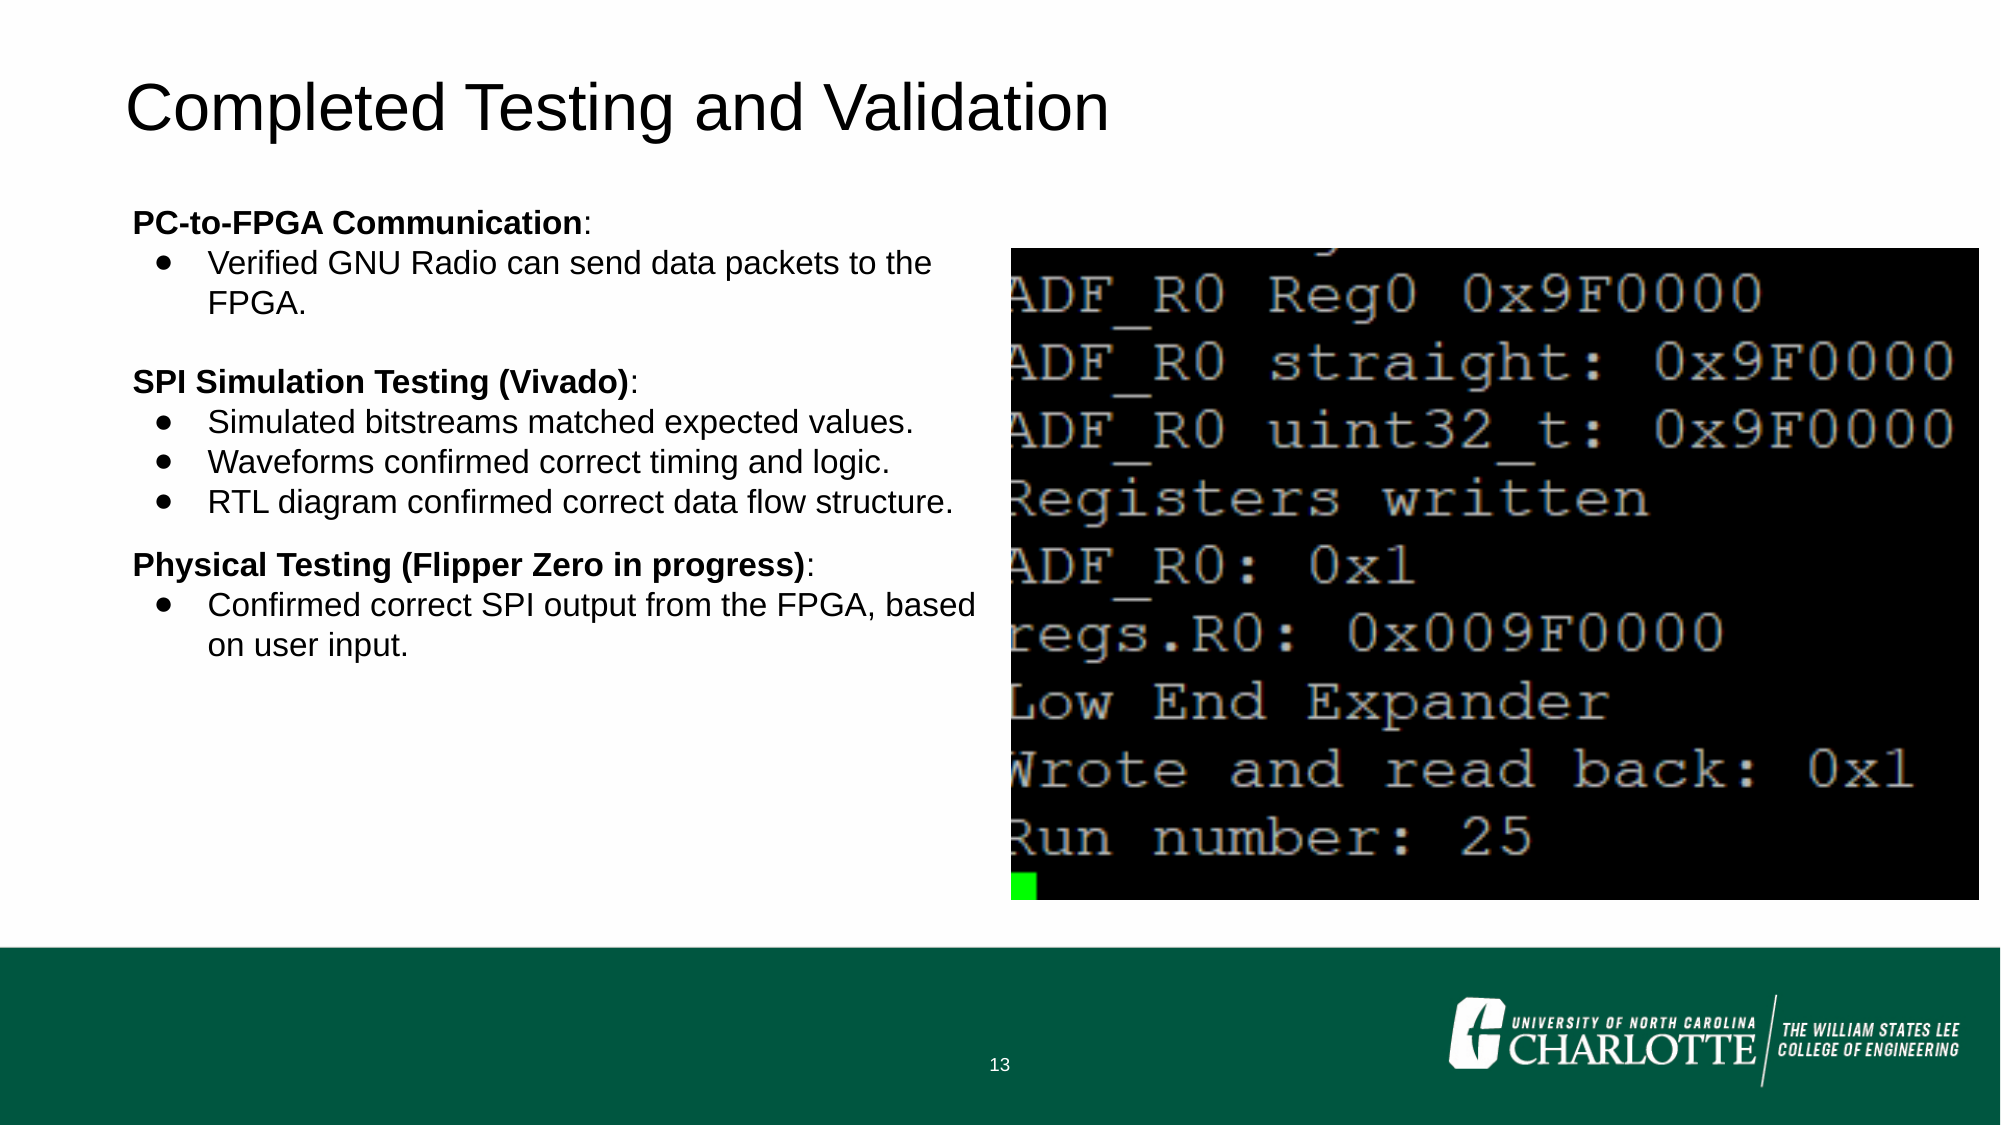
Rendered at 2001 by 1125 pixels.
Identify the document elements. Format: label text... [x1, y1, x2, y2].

picture [0, 0, 2001, 1125]
text_box Completed Testing and Validation [110, 48, 1802, 182]
slide_number ‹#› [960, 419, 1040, 1078]
text_box PC-to-FPGA Communication: Verified GNU Radio can send data packets to the FPGA. SPI Simulation Testing (Vivado): Simulated bitstreams matched expected values. Waveforms confirmed correct timing and logic. RTL diagram confirmed correct data flow structure. Physical Testing (Flipper Zero in progress): Confirmed correct SPI output from the FPGA, based on user input. [112, 182, 1003, 851]
